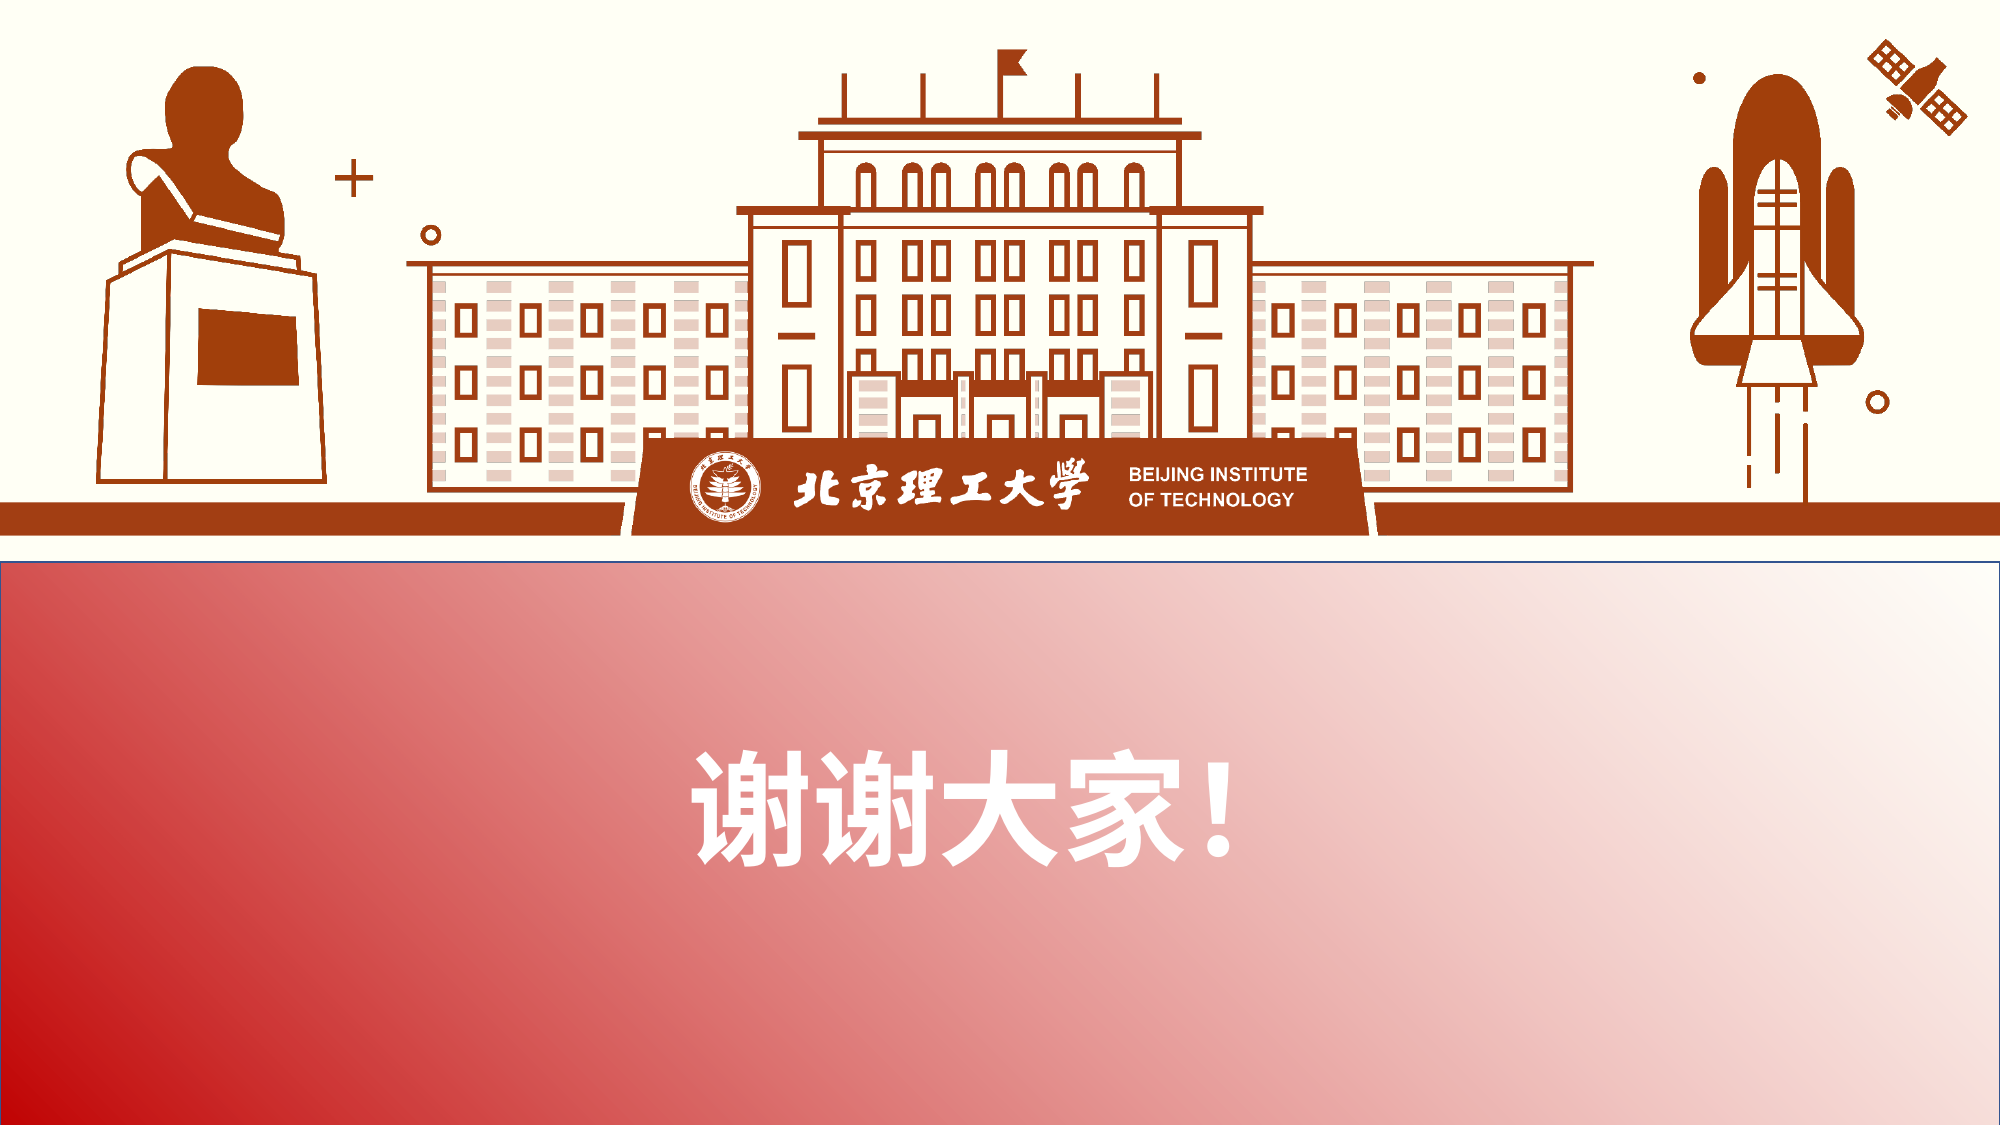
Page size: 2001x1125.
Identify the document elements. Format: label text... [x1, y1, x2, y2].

text_box [0, 561, 2000, 1125]
picture [0, 0, 2000, 596]
text_box 谢谢大家！ [672, 723, 1328, 889]
